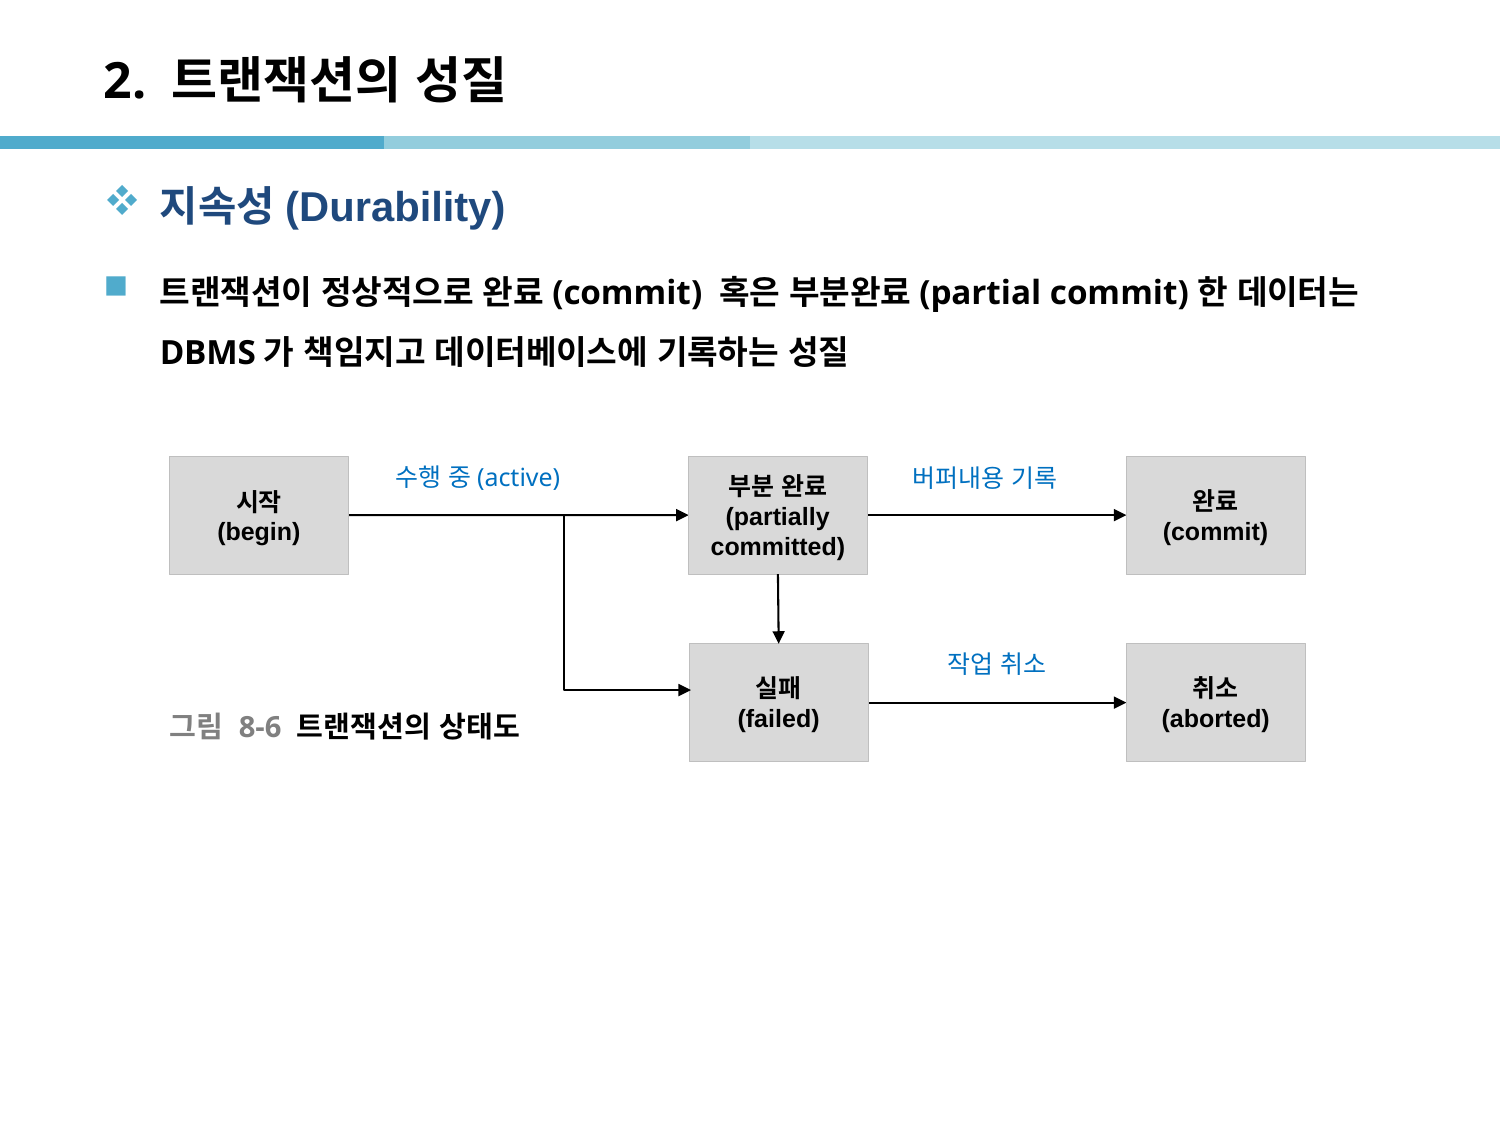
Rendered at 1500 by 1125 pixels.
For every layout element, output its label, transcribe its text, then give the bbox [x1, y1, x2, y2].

title 2. 트랜잭션의 성질 [88, 32, 1330, 124]
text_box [154, 454, 1306, 762]
list 트랜잭션이 정상적으로 완료(commit) 혹은 부분완료(partial commit)한 데이터는 DBMS가 책임지고 데이터베이스에 기록하는 성질 [88, 250, 1412, 1024]
text_box 지속성(Durability) [88, 172, 1412, 250]
